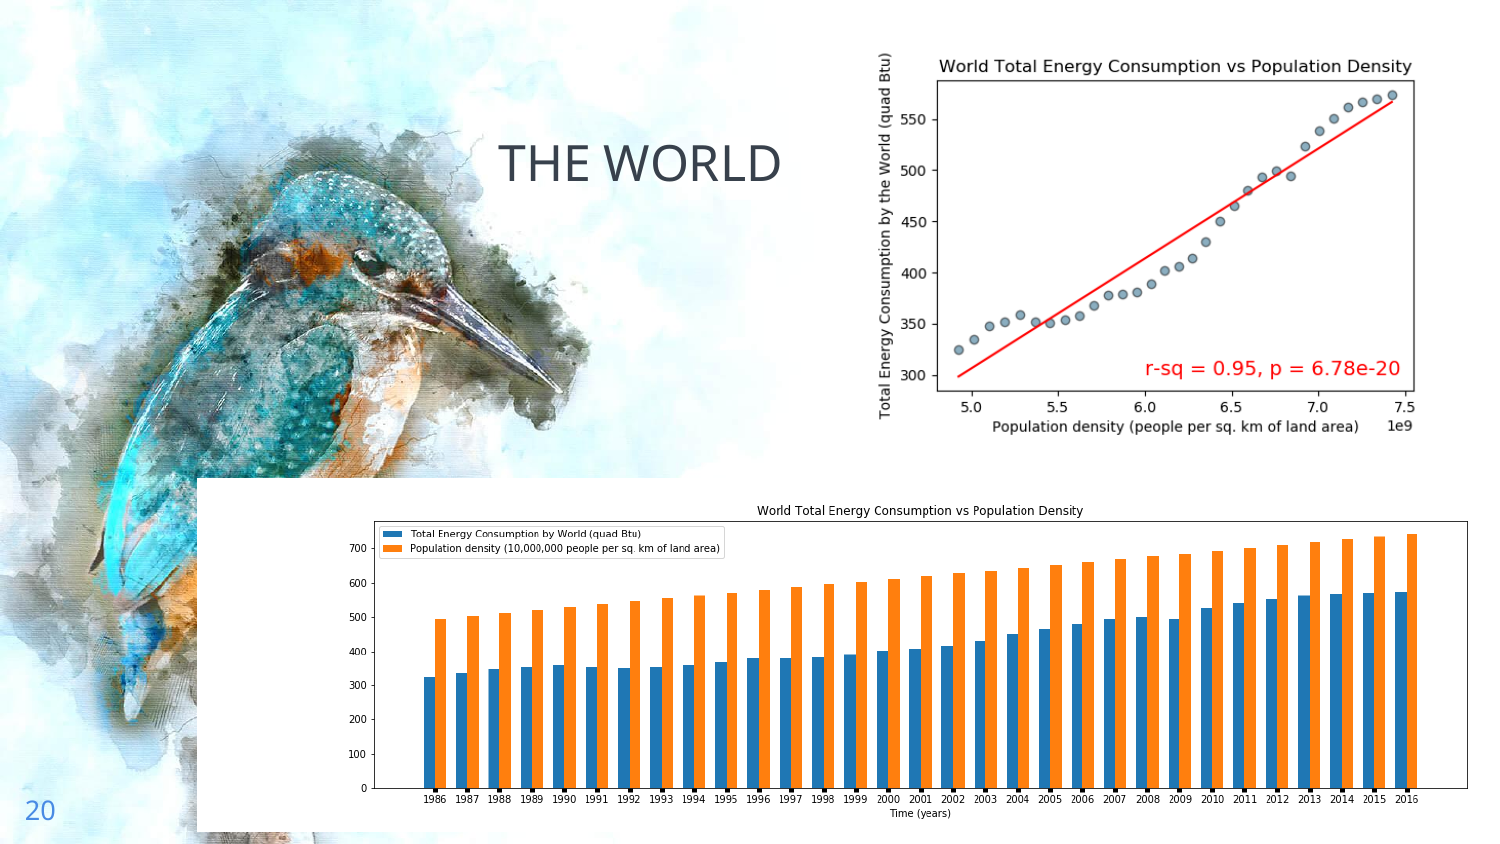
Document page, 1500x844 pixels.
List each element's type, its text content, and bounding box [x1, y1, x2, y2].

subtitle THE WORLD [123, 122, 836, 199]
picture [0, 0, 1500, 844]
slide_number ‹#› [24, 779, 115, 844]
